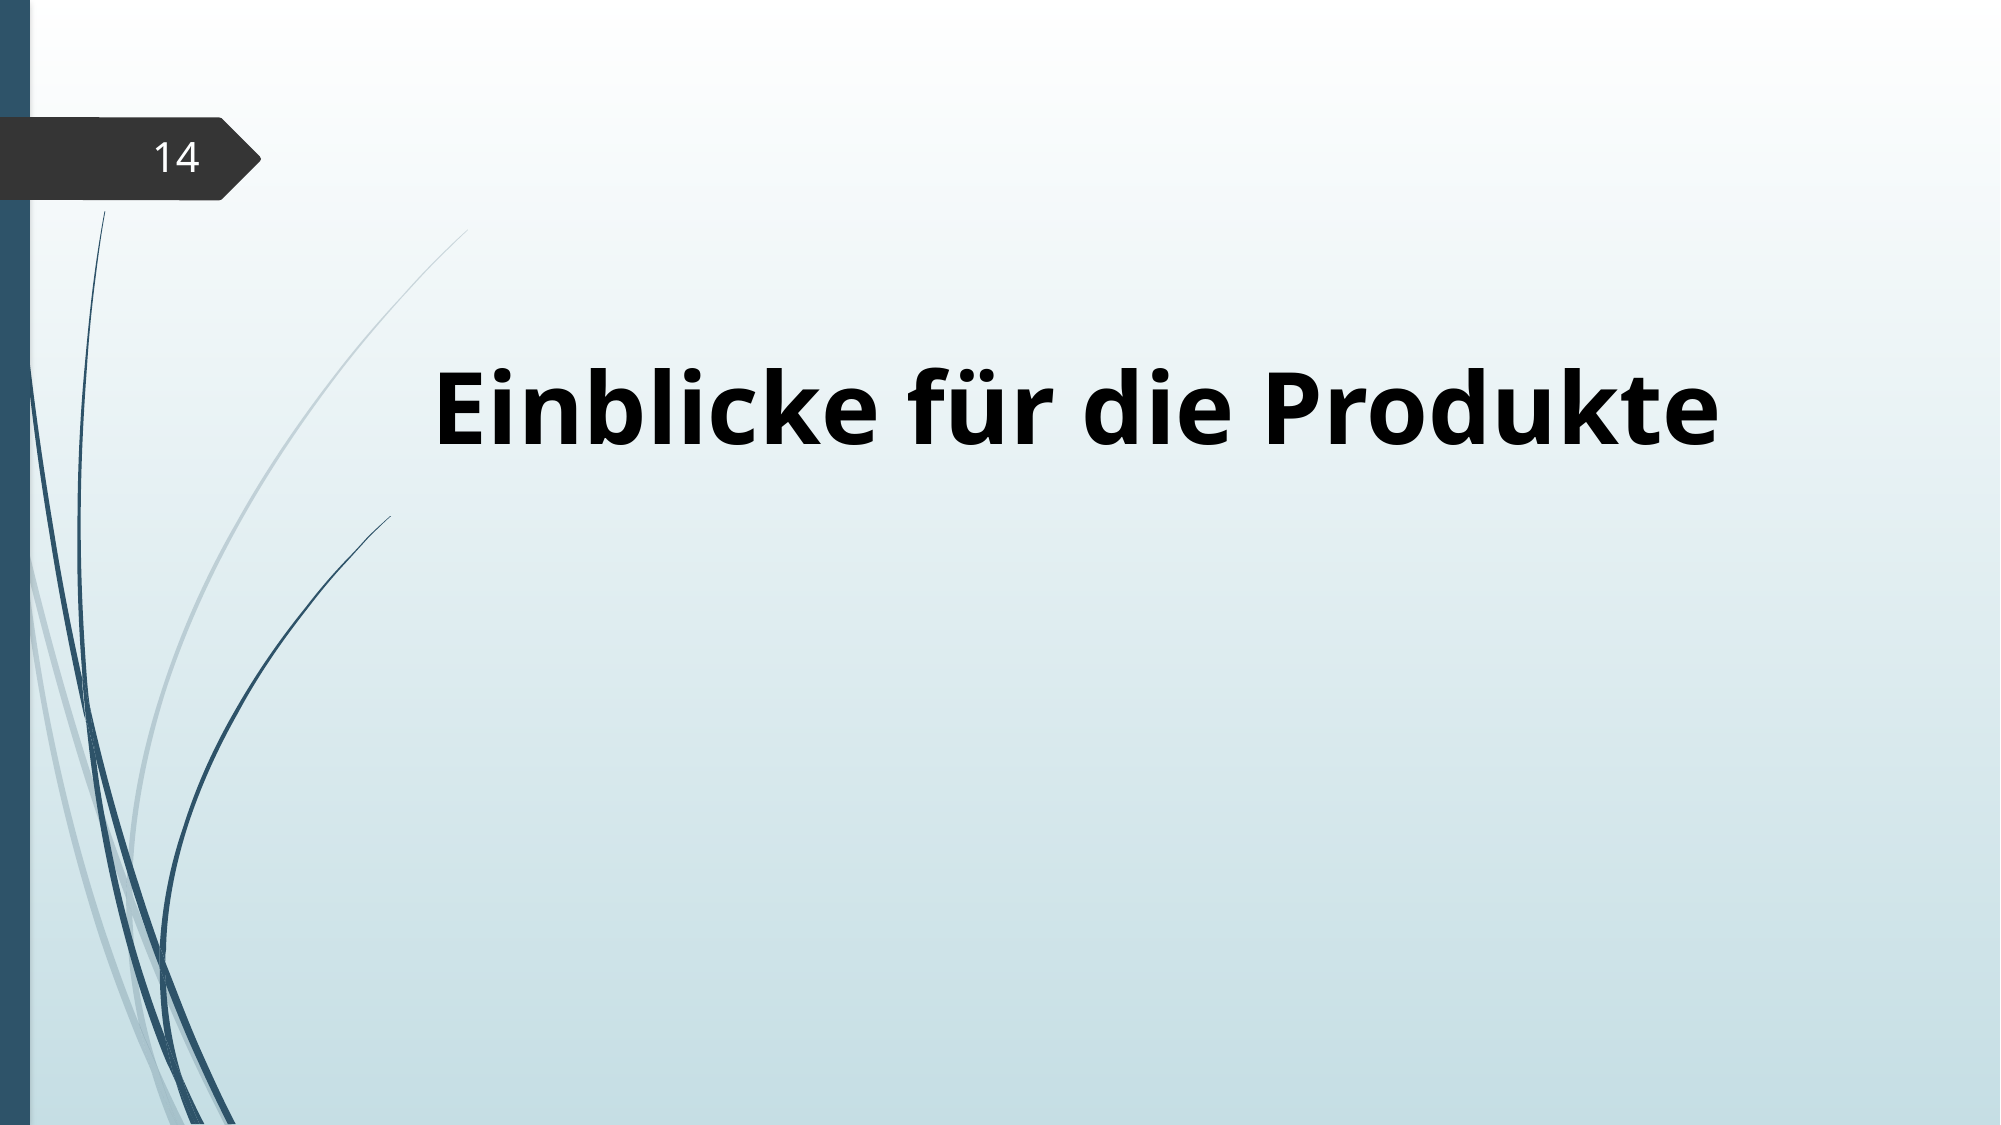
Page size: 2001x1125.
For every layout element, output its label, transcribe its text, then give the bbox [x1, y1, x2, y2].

title Einblicke für die Produkte [346, 336, 1809, 547]
slide_number 14 [87, 129, 216, 190]
